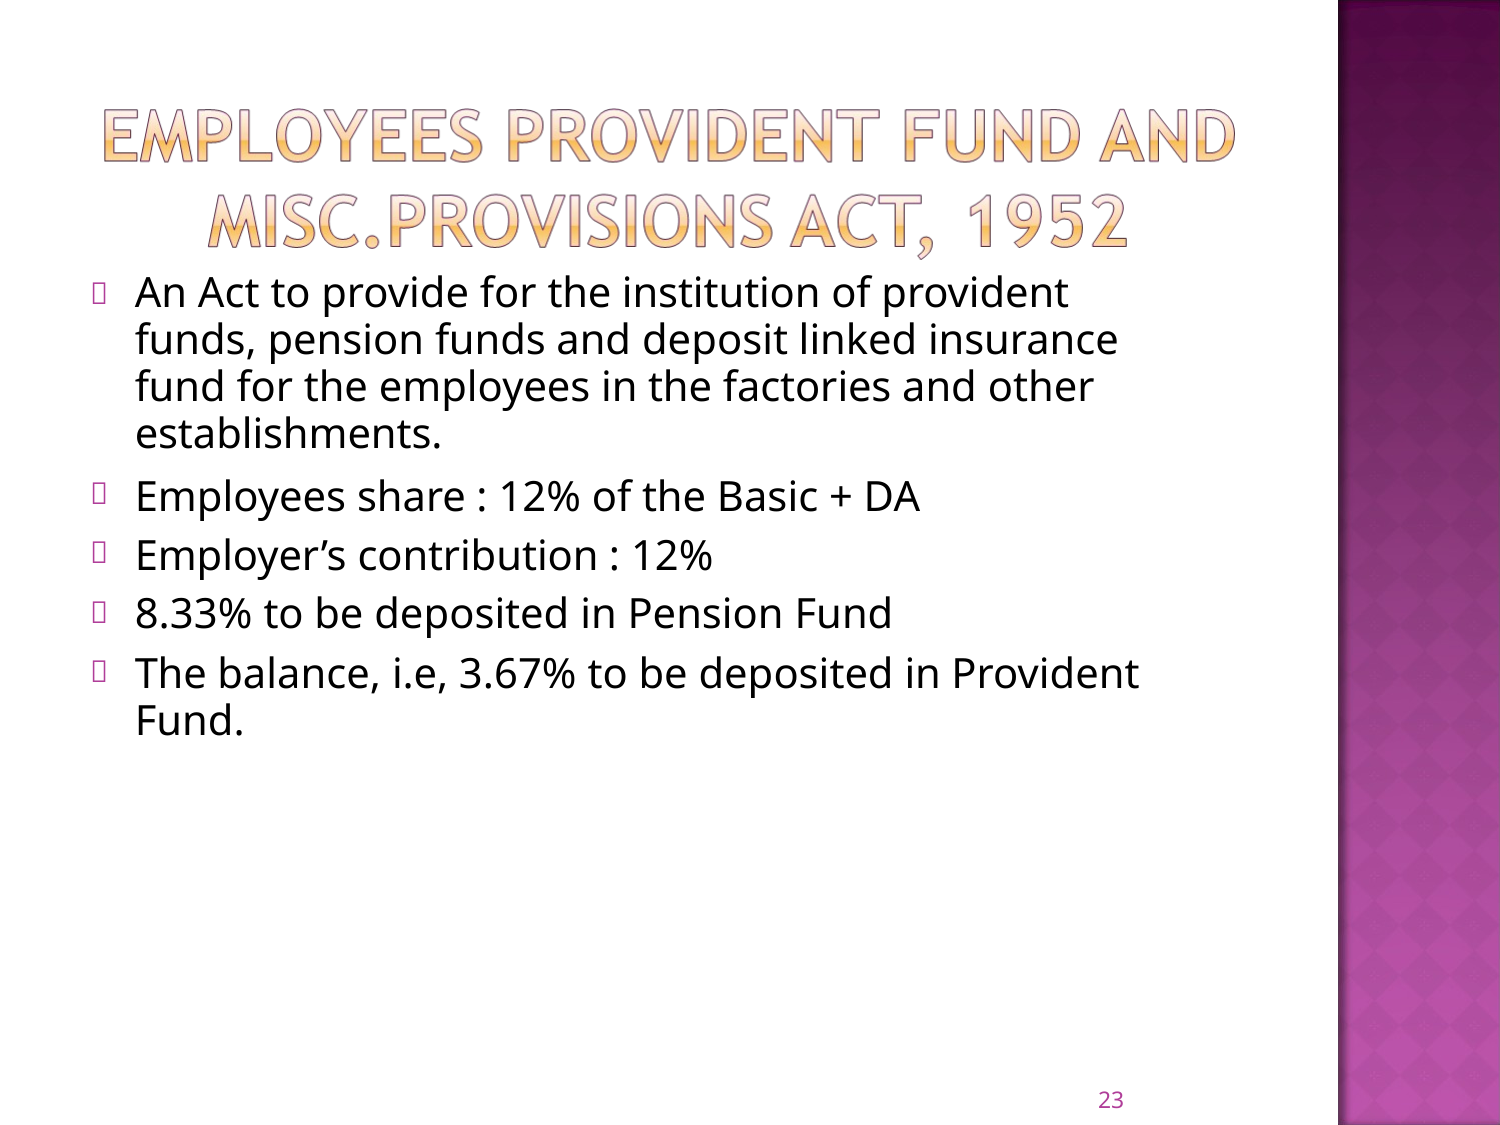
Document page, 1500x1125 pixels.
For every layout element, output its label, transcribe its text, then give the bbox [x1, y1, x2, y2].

picture [56, 70, 1303, 265]
text_box 8.33% to be deposited in Pension Fund The balance, i.e, 3.67% to be deposited in Provident Fund. [132, 574, 1194, 744]
text_box     [87, 472, 104, 689]
text_box  [87, 273, 104, 311]
picture [1337, 0, 1500, 1125]
slide_number 23 [1091, 1084, 1129, 1125]
title An Act to provide for the institution of provident funds, pension funds and deposit linked insurance fund for the employees in the factories and other establishments. Employees share : 12% of the Basic + DA Employer’s contribution : 12% [132, 273, 1179, 574]
